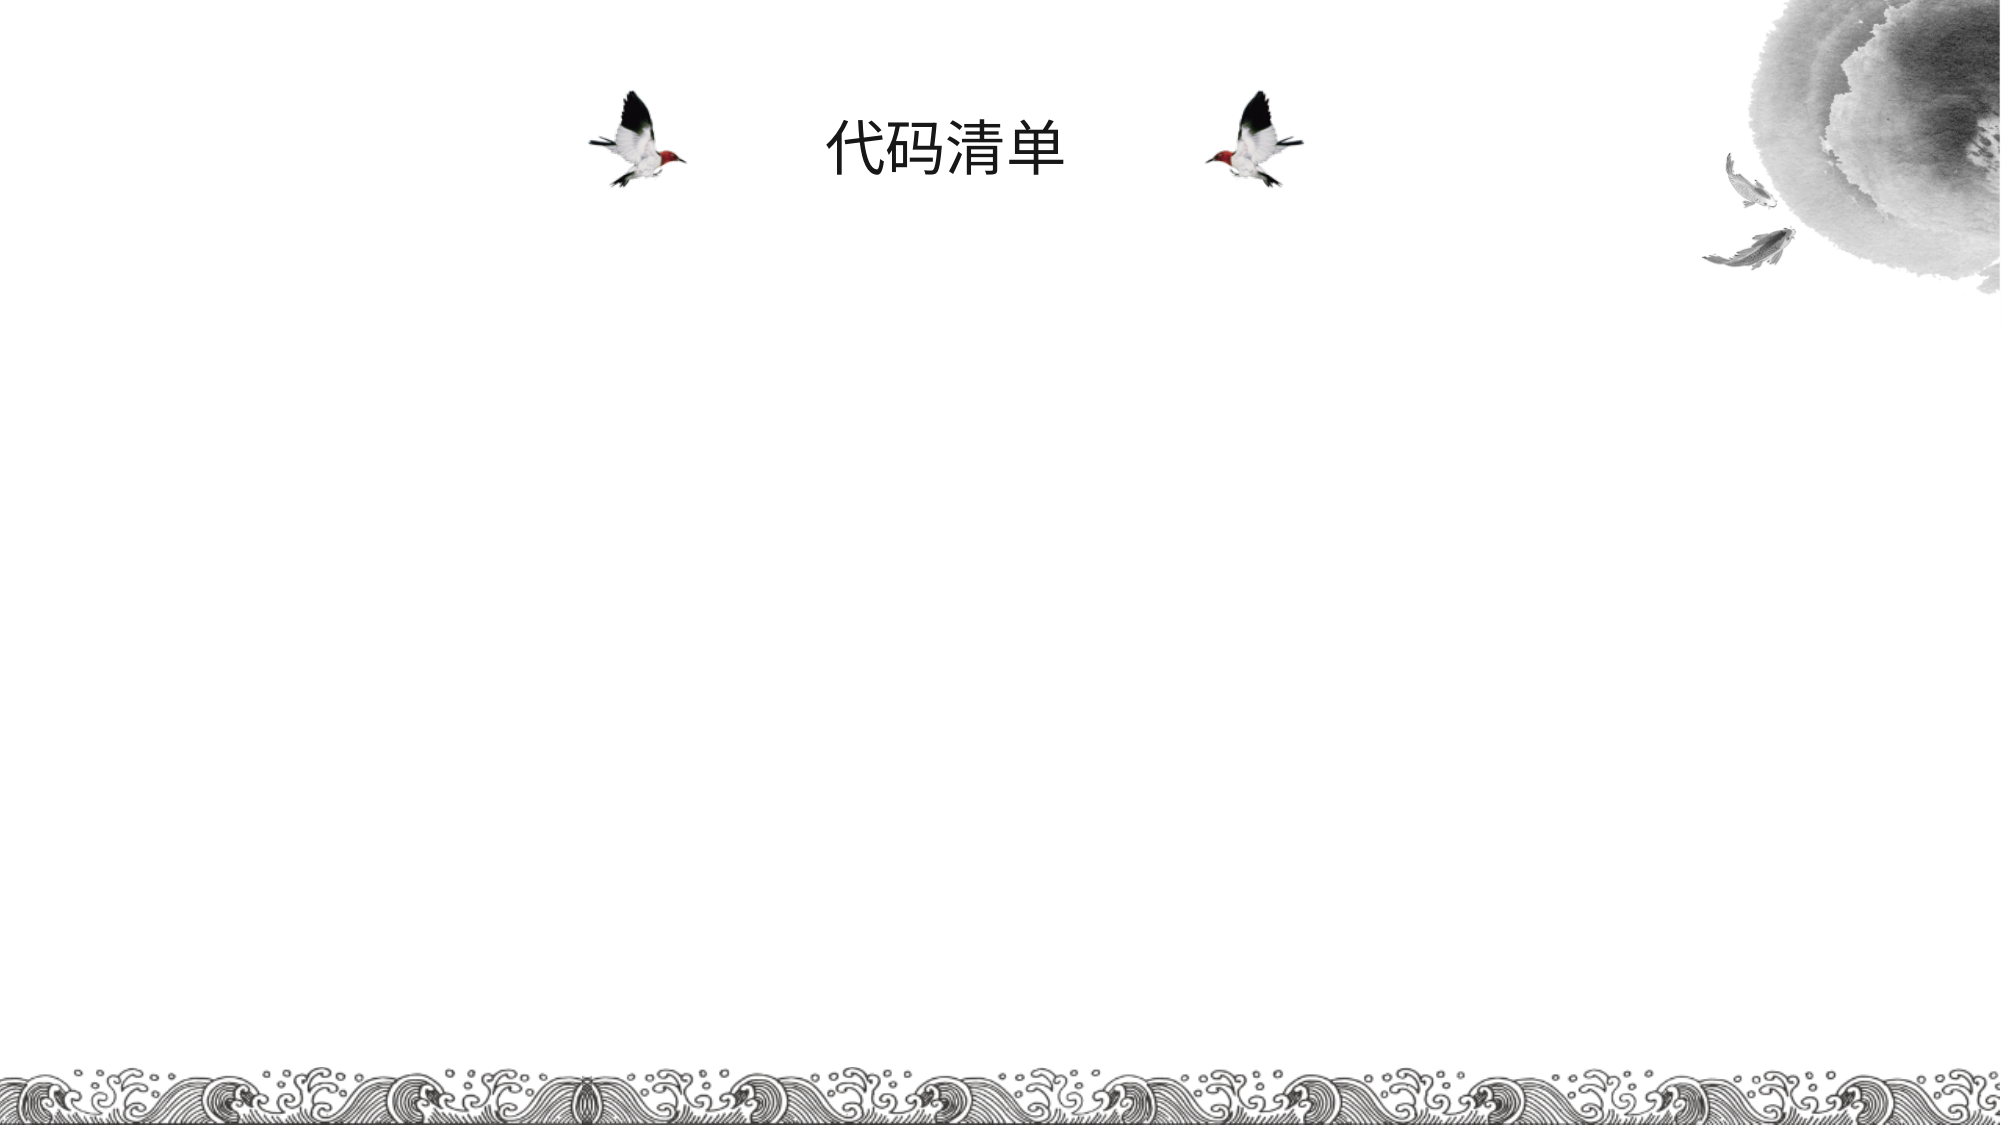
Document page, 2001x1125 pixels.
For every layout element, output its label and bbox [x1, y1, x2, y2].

text_box [534, 41, 1359, 247]
picture [1678, 0, 2001, 329]
picture [0, 1067, 2000, 1125]
